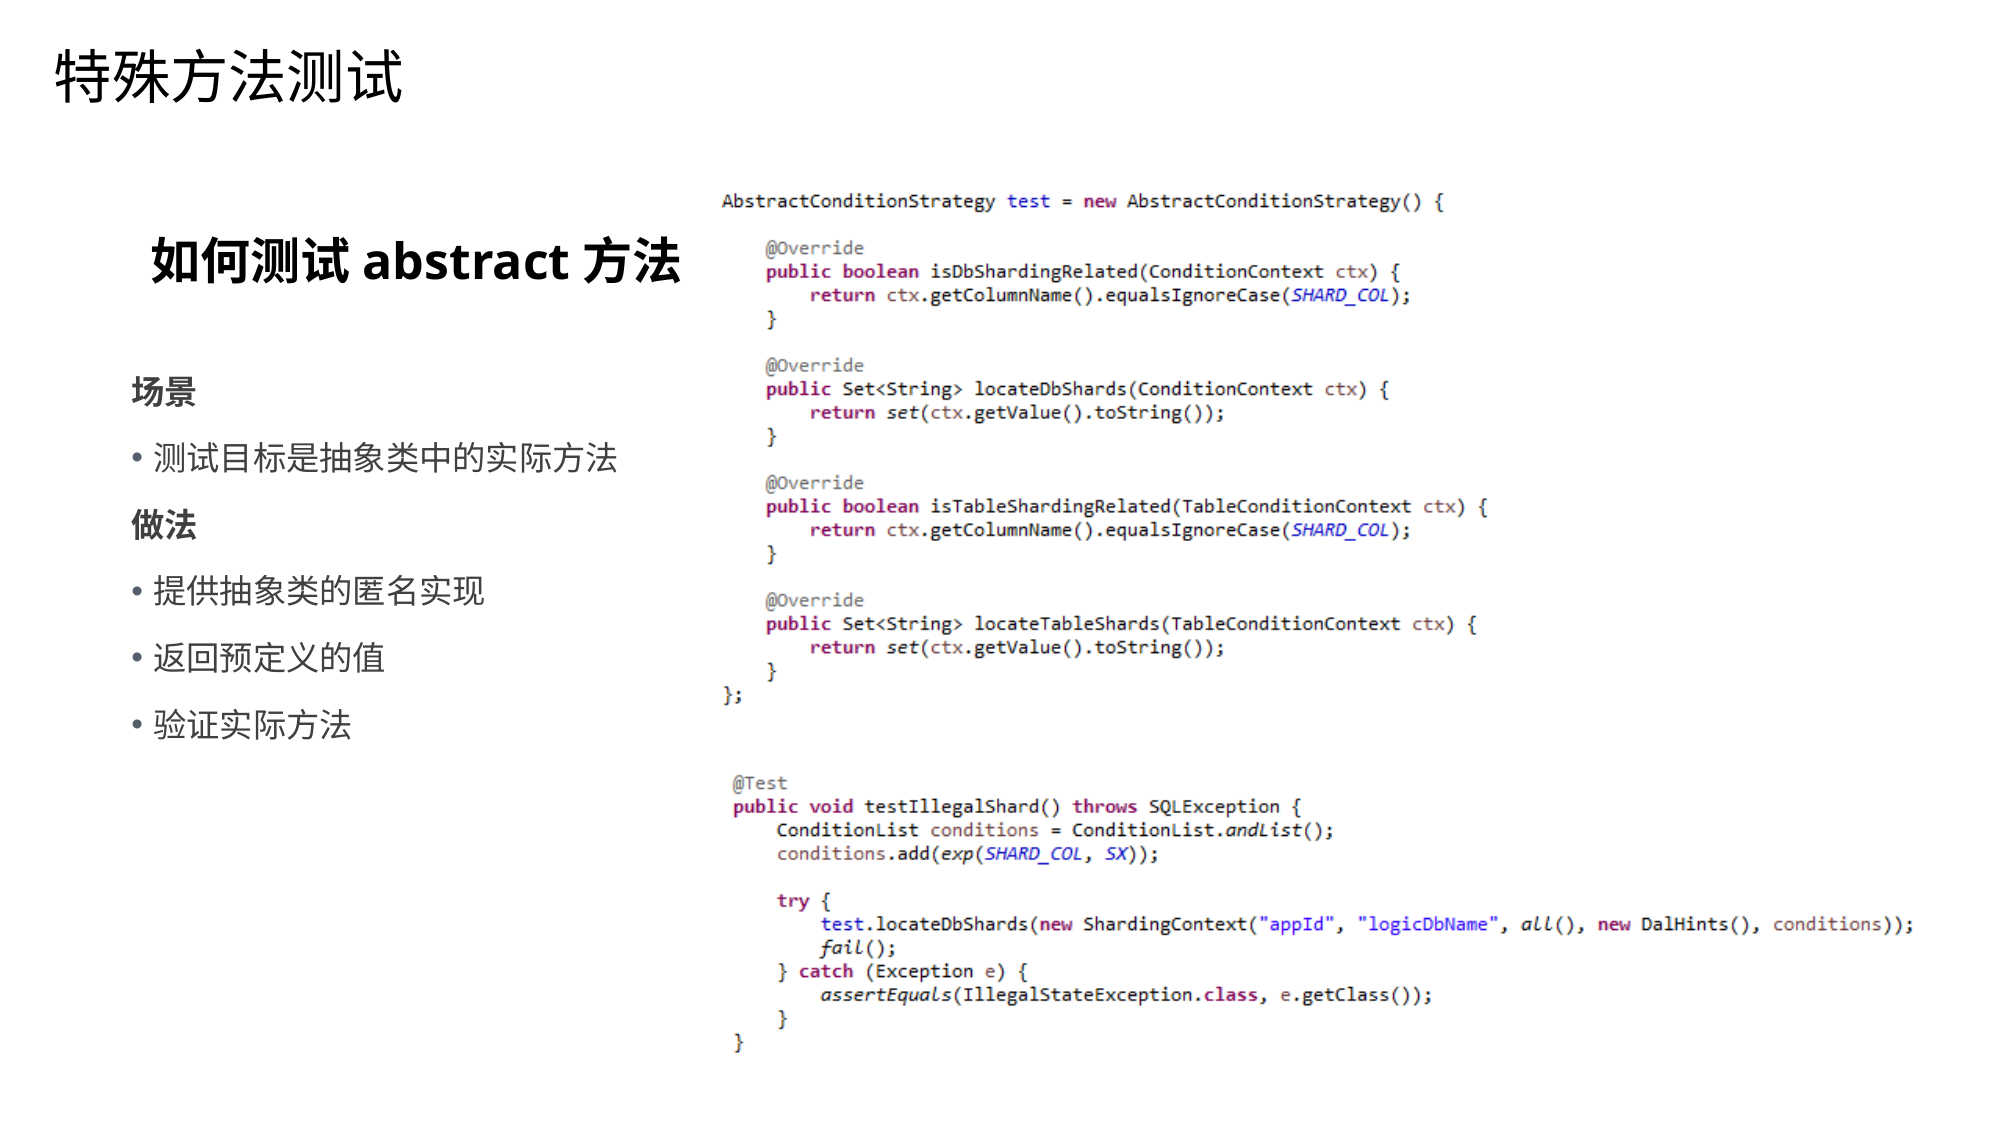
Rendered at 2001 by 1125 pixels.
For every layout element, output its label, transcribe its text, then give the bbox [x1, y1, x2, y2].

text_box 特殊方法测试 [39, 40, 1281, 147]
text_box 场景 测试目标是抽象类中的实际方法 做法 提供抽象类的匿名实现 返回预定义的值 验证实际方法 [116, 343, 919, 1022]
picture [688, 766, 1945, 1056]
picture [688, 170, 1603, 721]
text_box 如何测试abstract方法 [135, 192, 688, 295]
